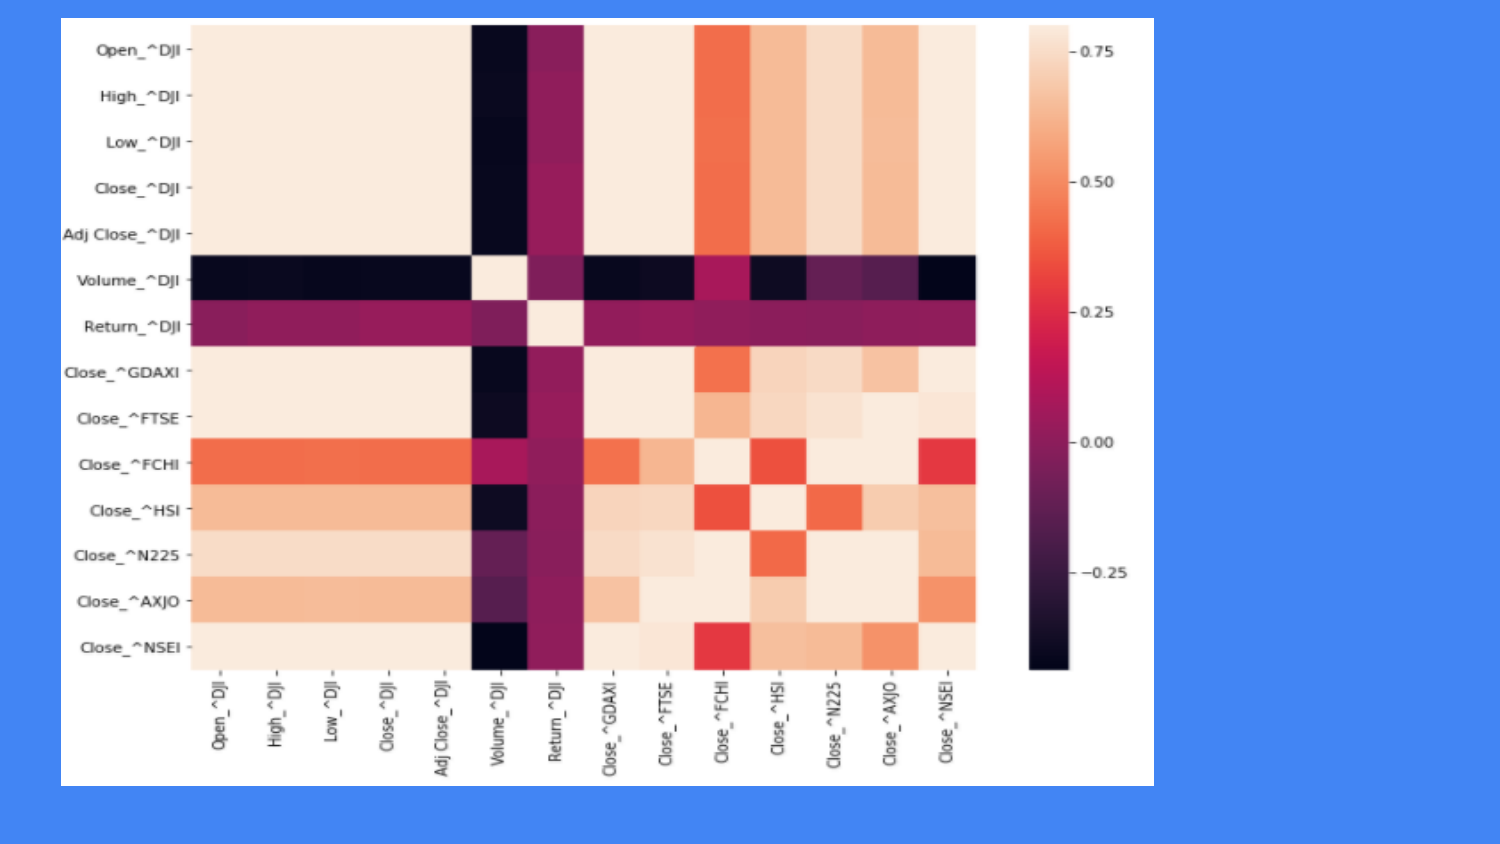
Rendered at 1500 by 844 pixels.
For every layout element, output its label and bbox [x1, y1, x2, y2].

picture [61, 17, 1155, 786]
